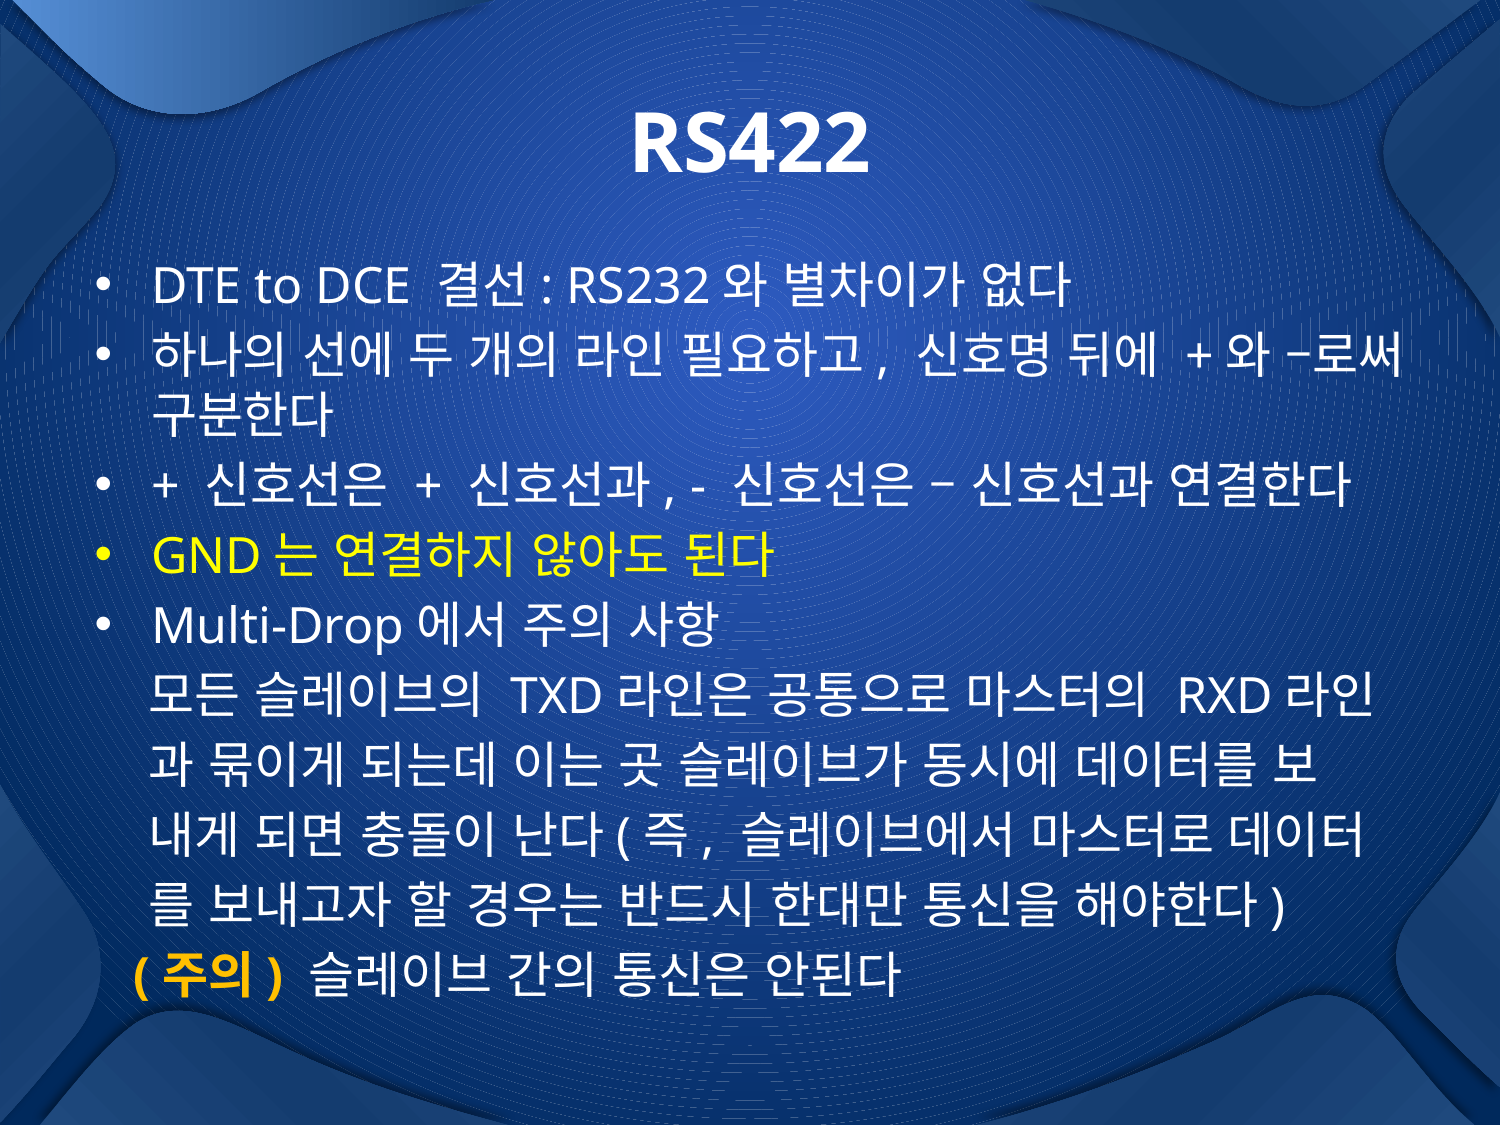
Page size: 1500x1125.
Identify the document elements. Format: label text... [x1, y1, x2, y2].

title RS422 [75, 45, 1425, 233]
list DTE to DCE 결선: RS232와 별차이가 없다 하나의 선에 두 개의 라인 필요하고, 신호명 뒤에 +와 –로써 구분한다 + 신호선은 + 신호선과, - 신호선은 – 신호선과 연결한다 GND는 연결하지 않아도 된다 Multi-Drop에서 주의 사항 모든 슬레이브의 TXD라인은 공통으로 마스터의 RXD라인 과 묶이게 되는데 이는 곳 슬레이브가 동시에 데이터를 보 내게 되면 충돌이 난다(즉, 슬레이브에서 마스터로 데이터 를 보내고자 할 경우는 반드시 한대만 통신을 해야한다) (주의) 슬레이브 간의 통신은 안된다 [79, 246, 1471, 1094]
